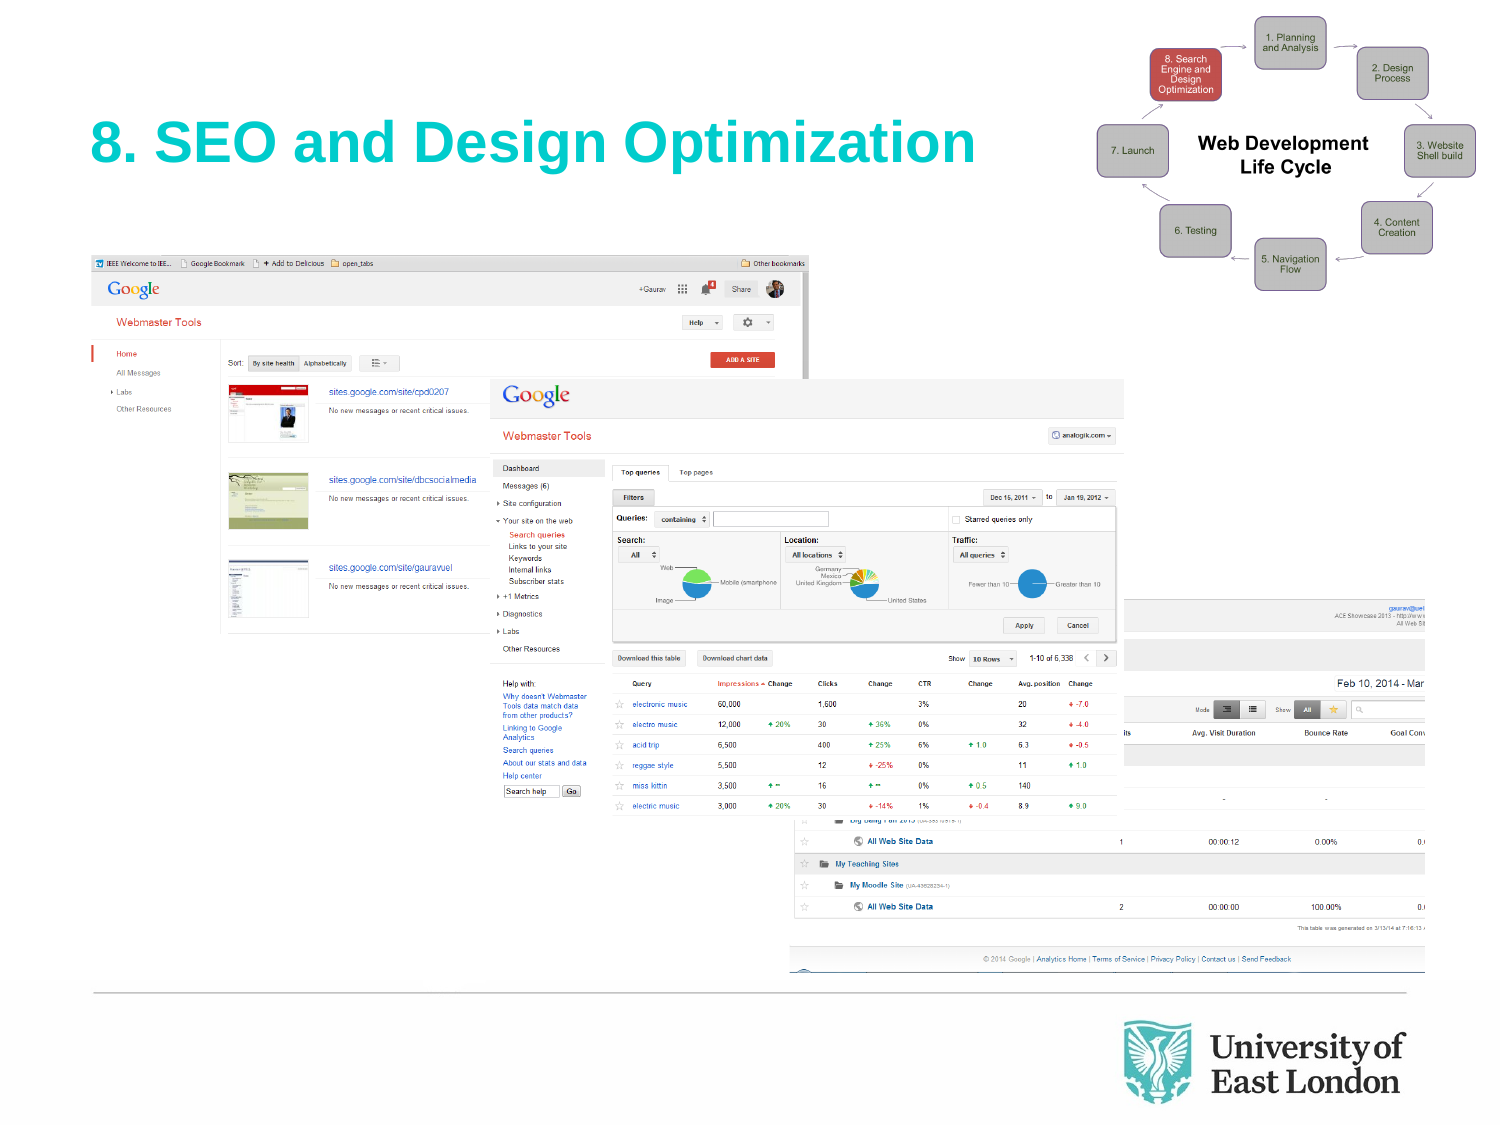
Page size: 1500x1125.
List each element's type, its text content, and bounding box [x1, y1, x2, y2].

text_box 8. SEO and Design Optimization [74, 45, 1076, 233]
picture [90, 255, 1426, 973]
picture [0, 980, 1500, 1125]
picture [1081, 16, 1500, 291]
